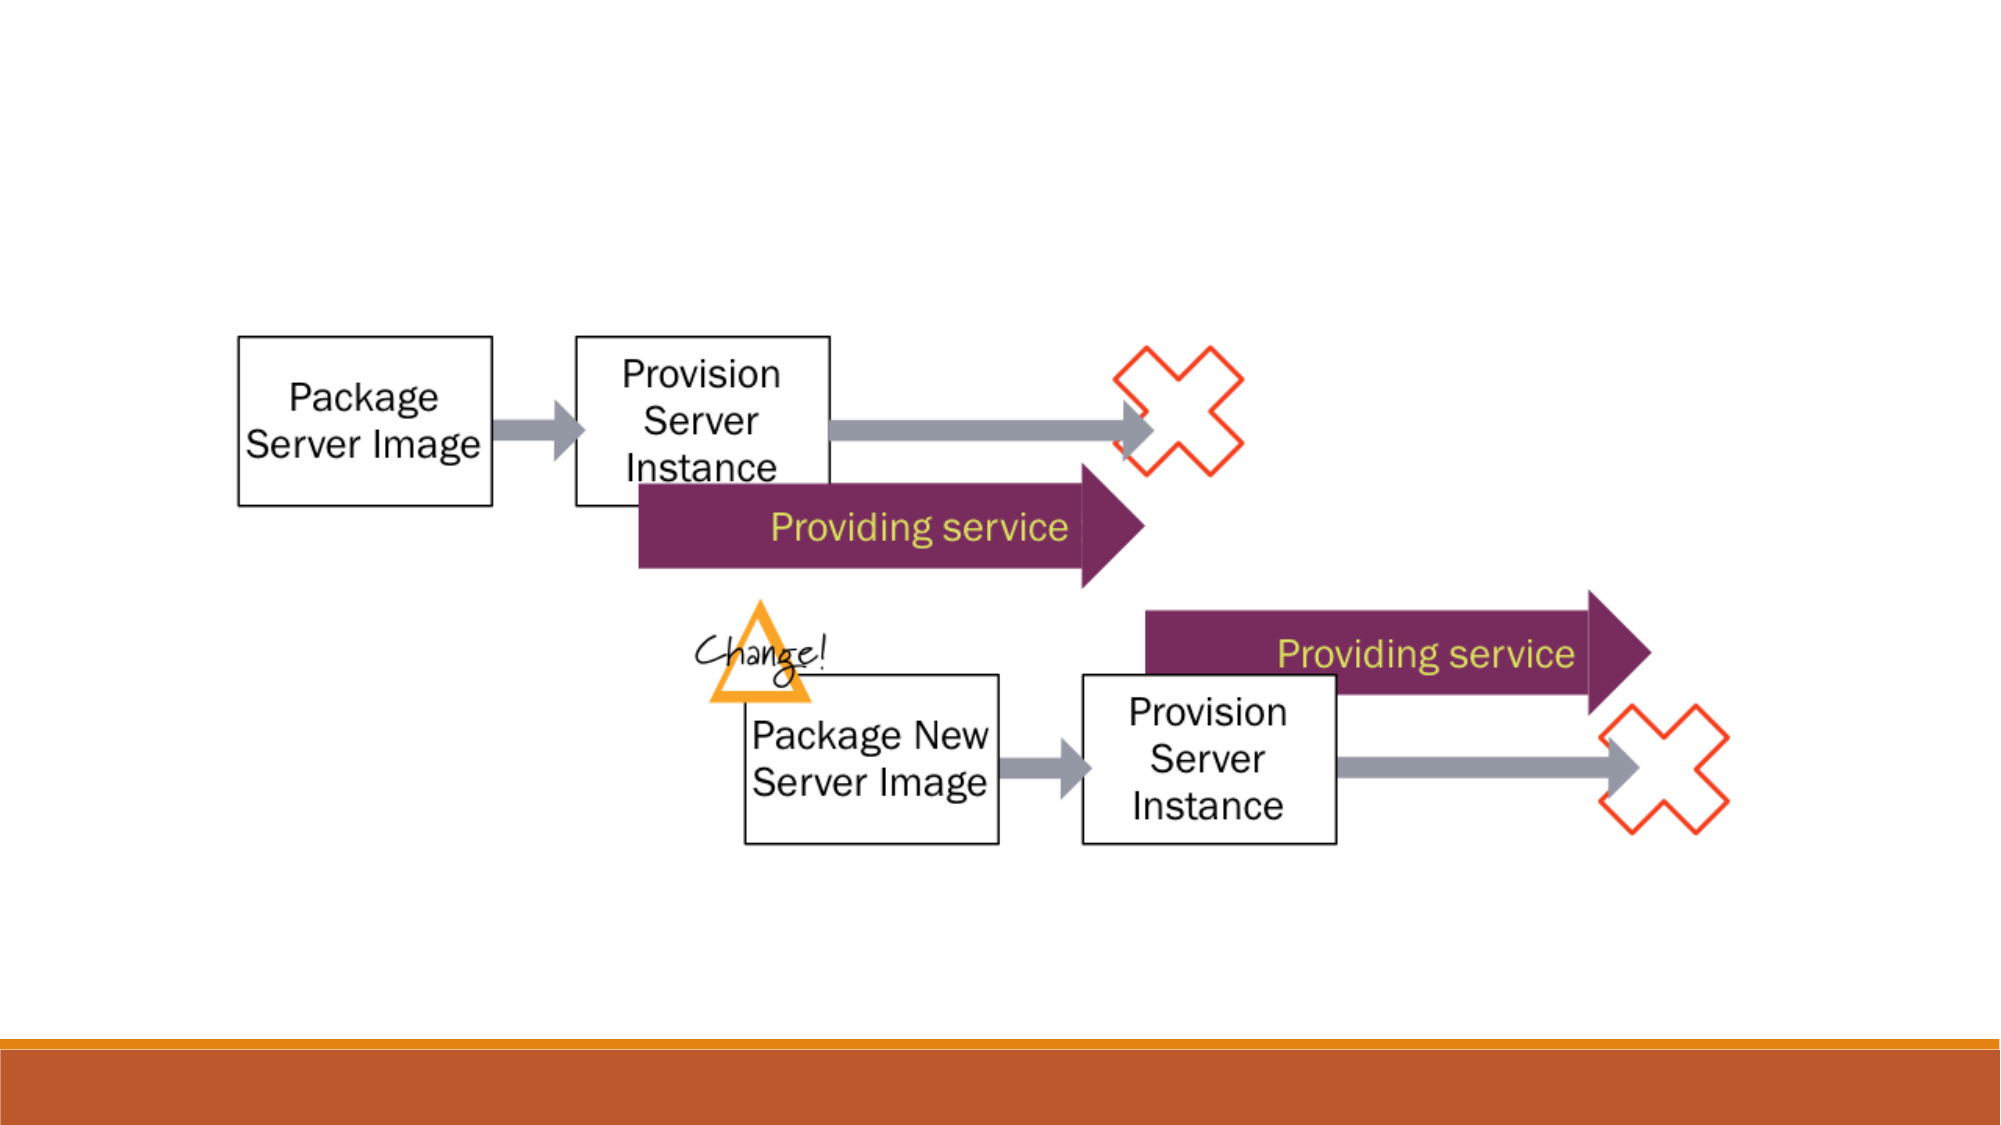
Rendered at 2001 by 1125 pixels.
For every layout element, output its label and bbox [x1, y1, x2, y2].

picture [211, 289, 1785, 891]
